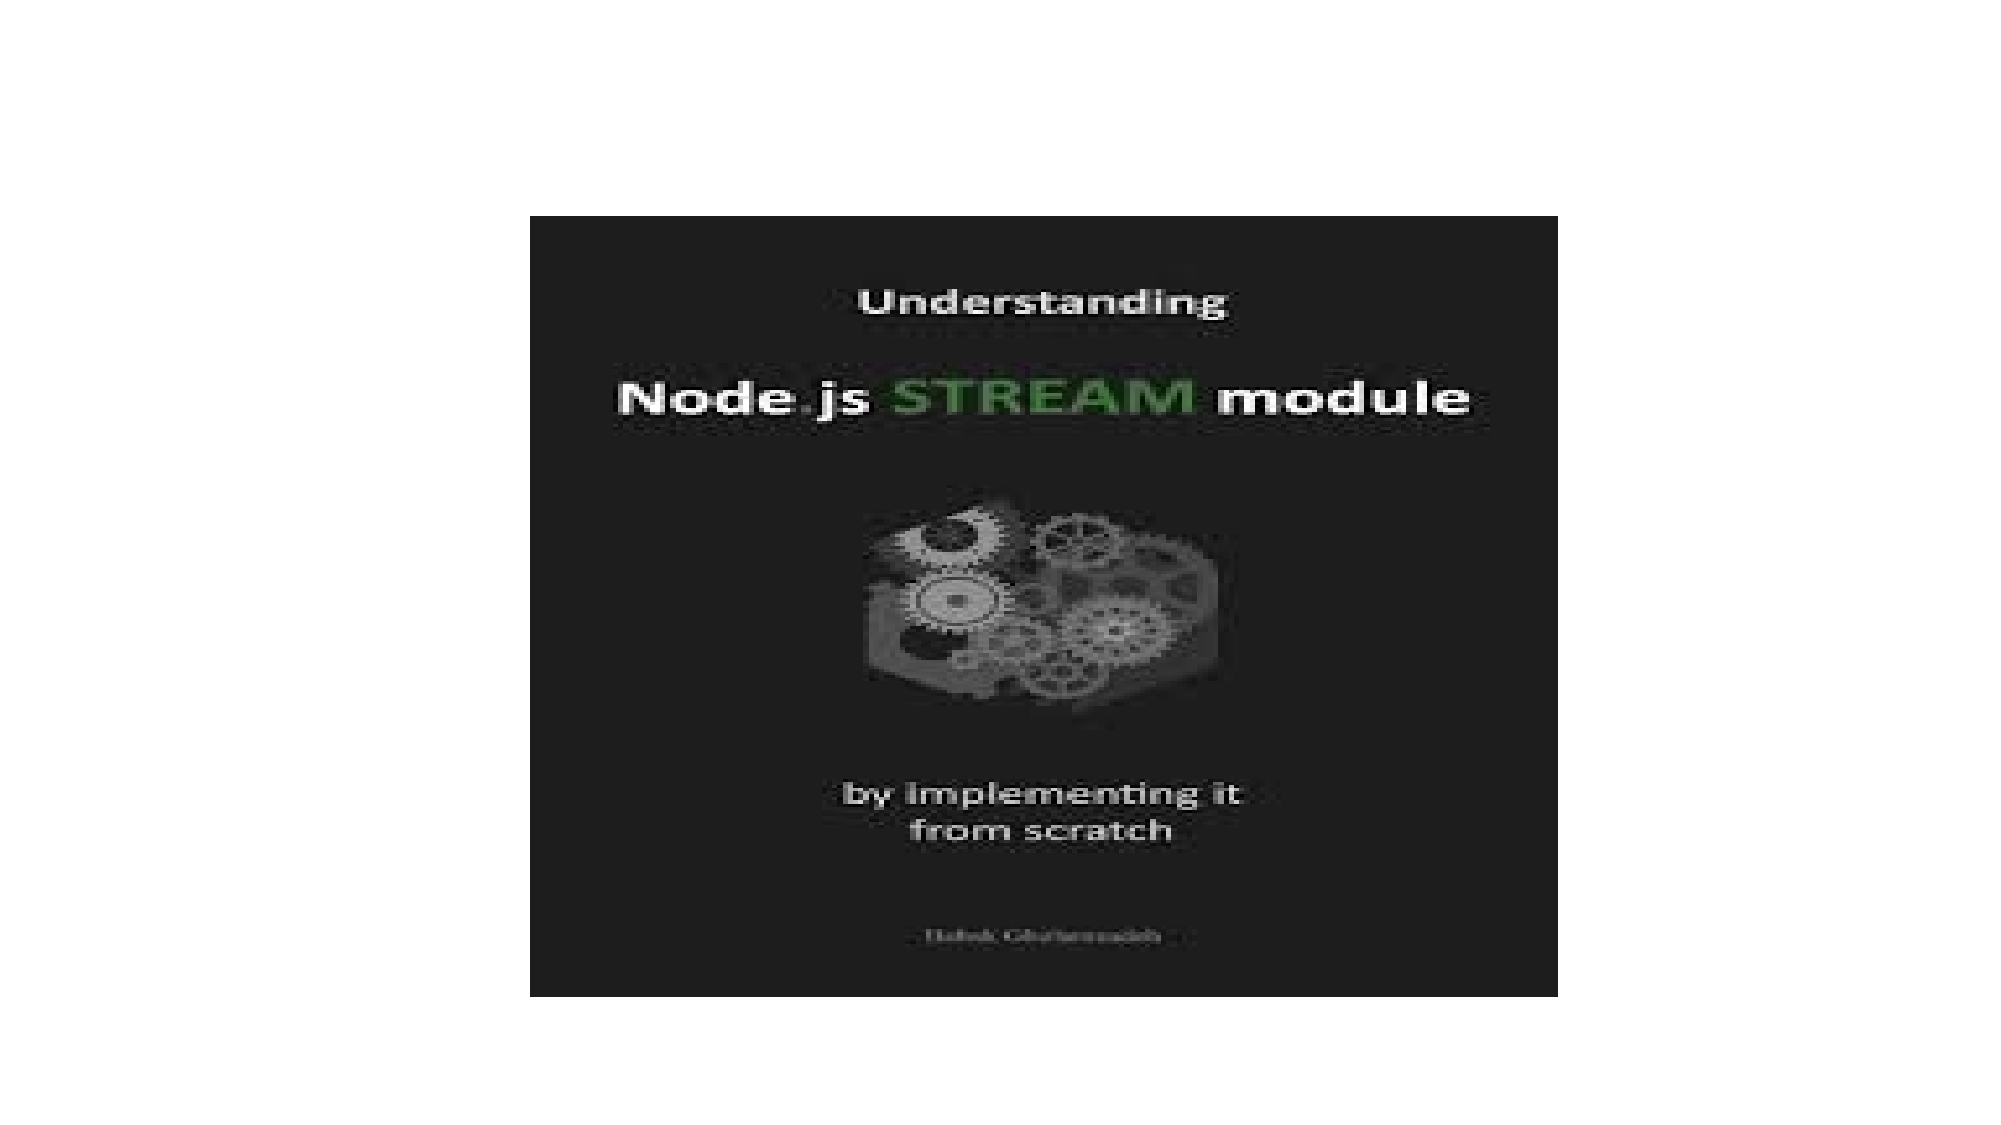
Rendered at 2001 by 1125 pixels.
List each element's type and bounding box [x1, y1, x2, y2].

list [530, 215, 1558, 997]
